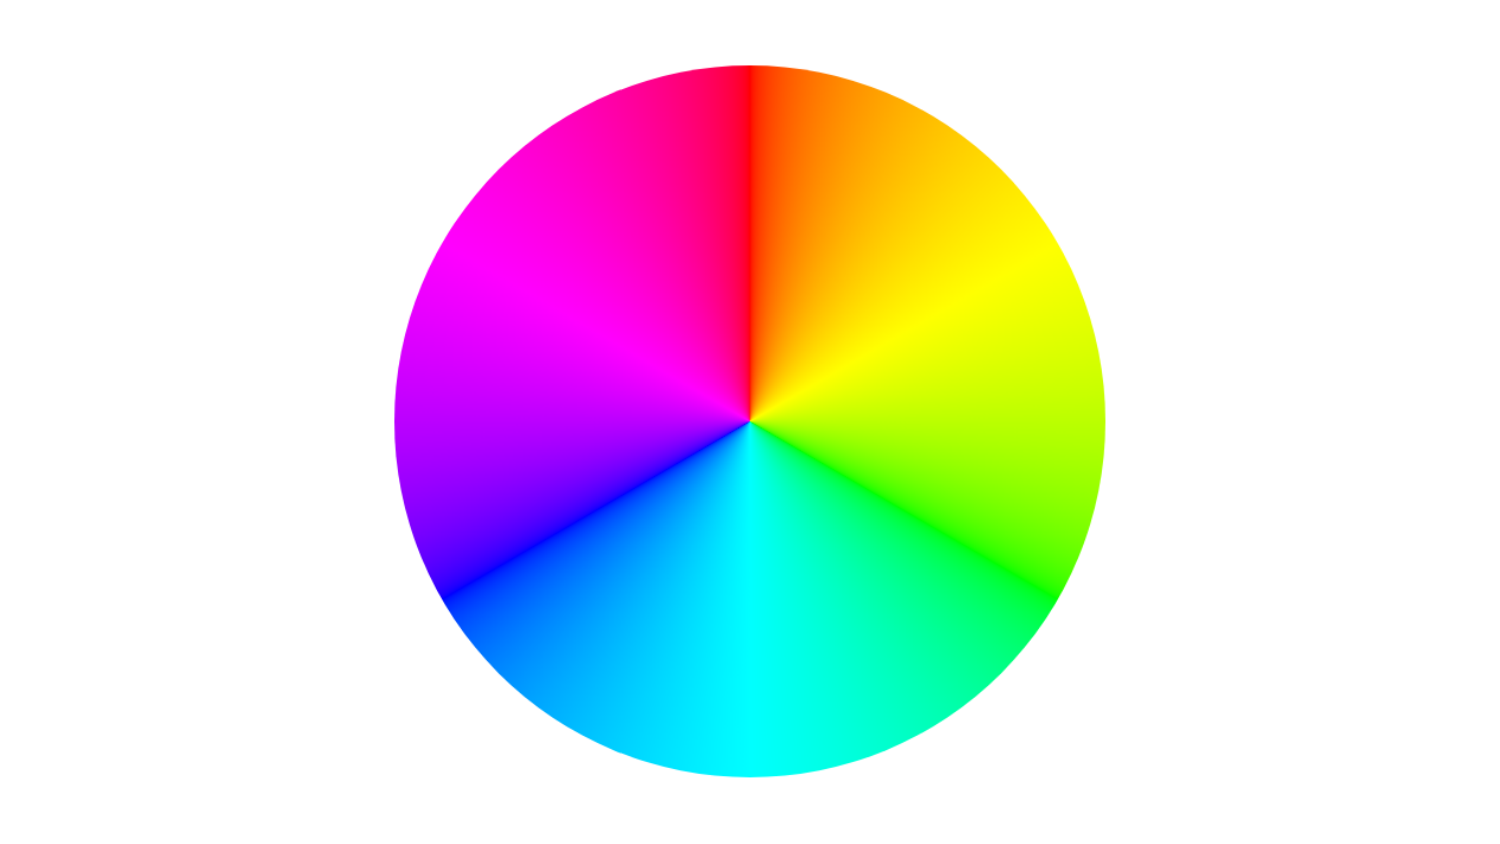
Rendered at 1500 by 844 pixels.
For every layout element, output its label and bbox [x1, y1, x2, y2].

picture [352, 24, 1148, 819]
